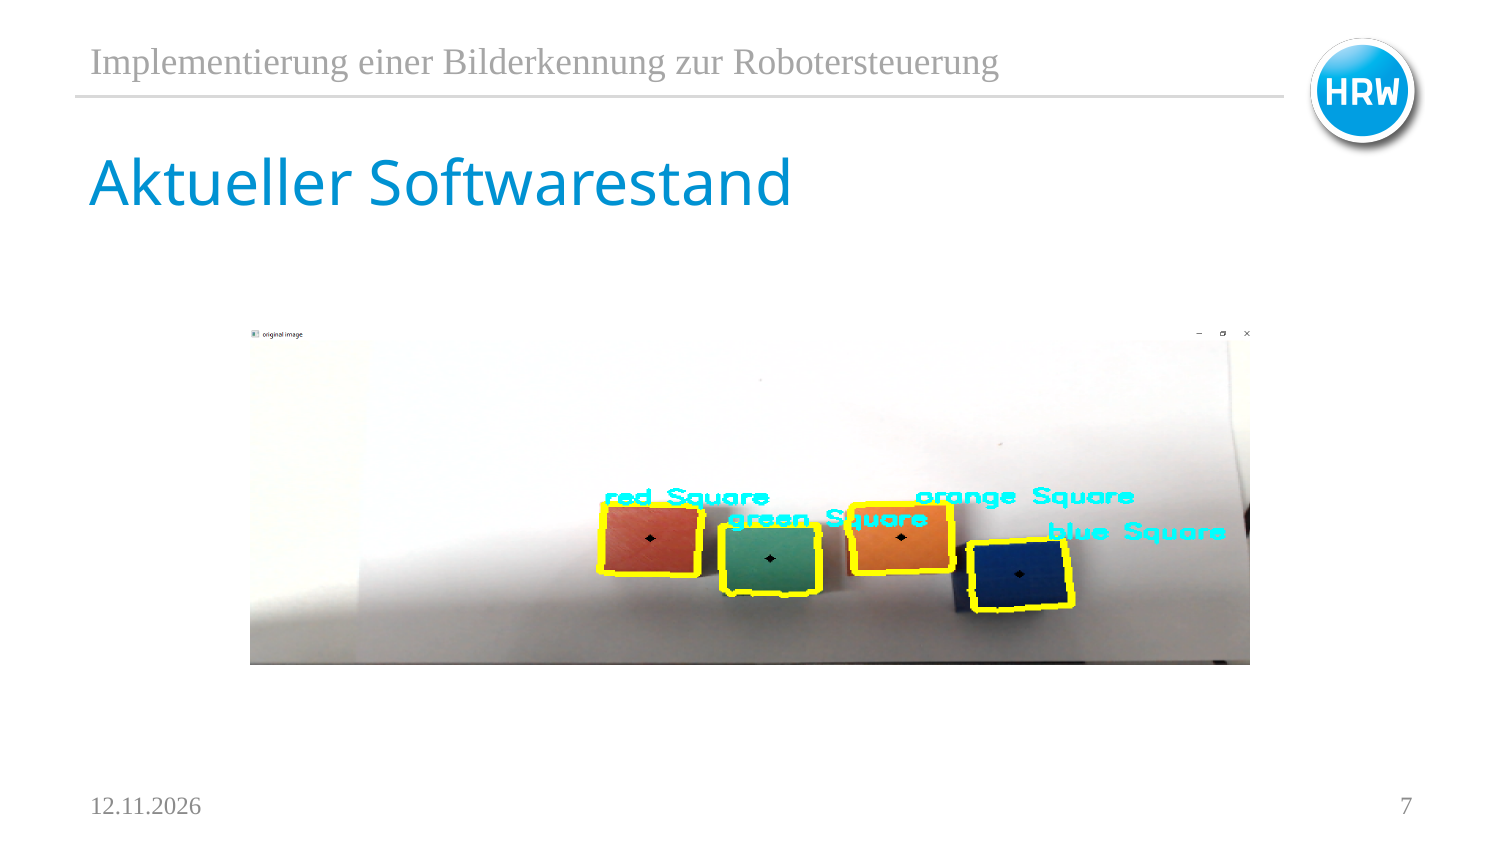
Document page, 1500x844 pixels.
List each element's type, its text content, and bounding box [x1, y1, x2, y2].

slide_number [75, 782, 425, 827]
picture [1303, 33, 1425, 160]
footer Implementierung einer Bilderkennung zur Robotersteuerung [75, 37, 1155, 83]
slide_number 7 [1308, 782, 1428, 827]
picture [250, 328, 1250, 666]
title Aktueller Softwarestand [75, 135, 1287, 227]
